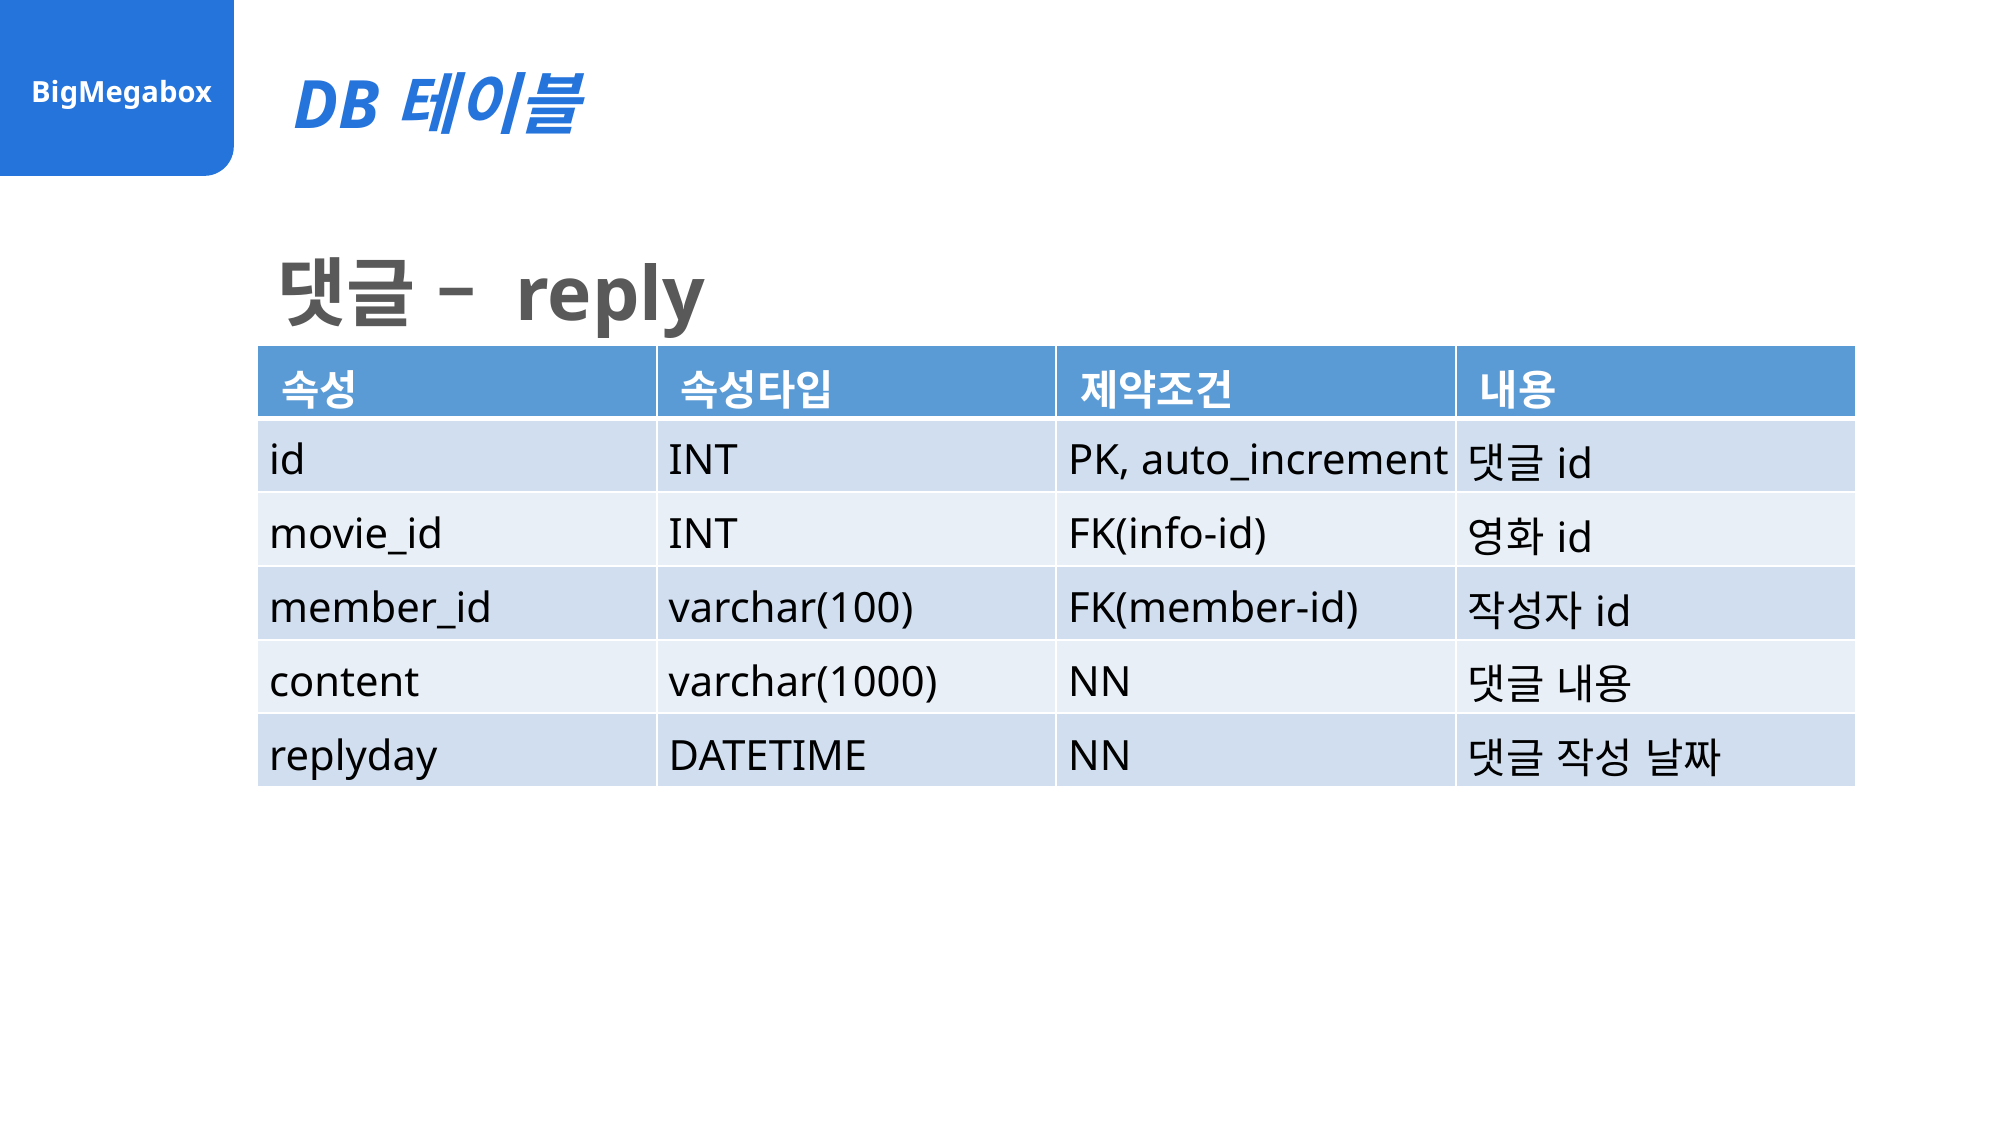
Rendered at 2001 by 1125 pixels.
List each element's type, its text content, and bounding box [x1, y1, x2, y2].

table_cell NN [1057, 714, 1455, 786]
table_cell FK(info-id) [1057, 493, 1455, 565]
table_cell varchar(1000) [658, 641, 1055, 712]
table_cell varchar(100) [658, 567, 1055, 639]
table_cell 영화id [1457, 493, 1855, 565]
table_cell INT [658, 421, 1055, 491]
table_cell 작성자id [1457, 567, 1855, 639]
text_box [0, 0, 235, 177]
table_cell DATETIME [658, 714, 1055, 786]
text_box DB테이블 [278, 13, 1279, 149]
text_box BigMegabox [16, 66, 227, 116]
table_cell PK, auto_increment [1057, 421, 1455, 491]
table_cell replyday [258, 714, 656, 786]
table_cell member_id [258, 567, 656, 639]
table_cell movie_id [258, 493, 656, 565]
table_header 제약조건 [1057, 346, 1455, 416]
table_cell 댓글id [1457, 421, 1855, 491]
table_cell content [258, 641, 656, 712]
table_cell id [258, 421, 656, 491]
table_header 속성 [258, 346, 656, 416]
table_cell NN [1057, 641, 1455, 712]
table_cell 댓글 작성 날짜 [1457, 714, 1855, 786]
table_cell 댓글 내용 [1457, 641, 1855, 712]
table_cell INT [658, 493, 1055, 565]
table_header 내용 [1457, 346, 1855, 416]
table_cell FK(member-id) [1057, 567, 1455, 639]
text_box 댓글 – reply [257, 193, 726, 344]
table_header 속성타입 [658, 346, 1055, 416]
